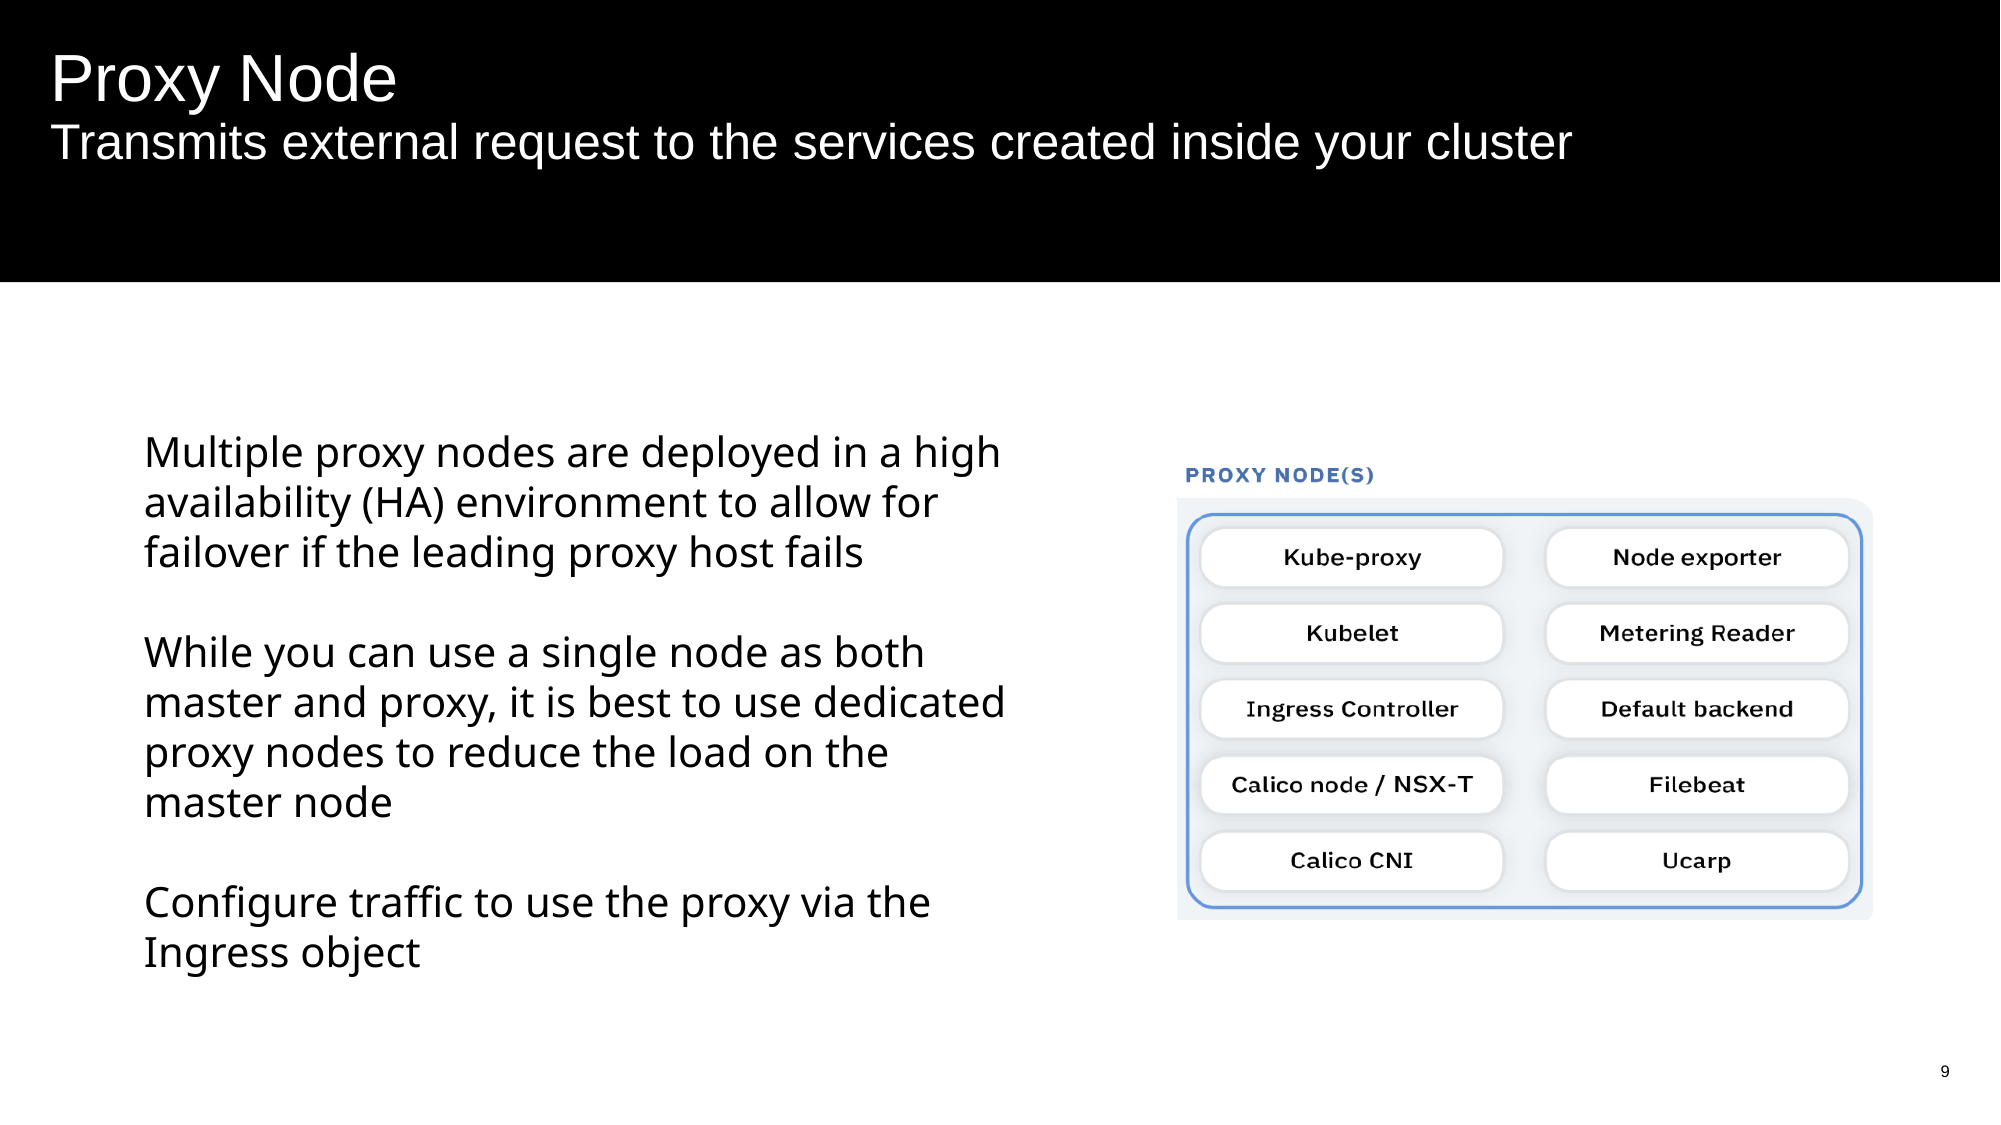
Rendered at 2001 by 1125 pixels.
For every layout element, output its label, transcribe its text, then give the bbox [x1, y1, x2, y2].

title Proxy Node Transmits external request to the services created inside your cluster [0, 0, 2000, 283]
text_box Multiple proxy nodes are deployed in a high availability (HA) environment to allow for failover if the leading proxy host fails While you can use a single node as both master and proxy, it is best to use dedicated proxy nodes to reduce the load on the master node Configure traffic to use the proxy via the Ingress object [129, 331, 1042, 1071]
slide_number 9 [1500, 1055, 1950, 1086]
picture [1176, 492, 1874, 920]
picture [1176, 456, 1383, 489]
